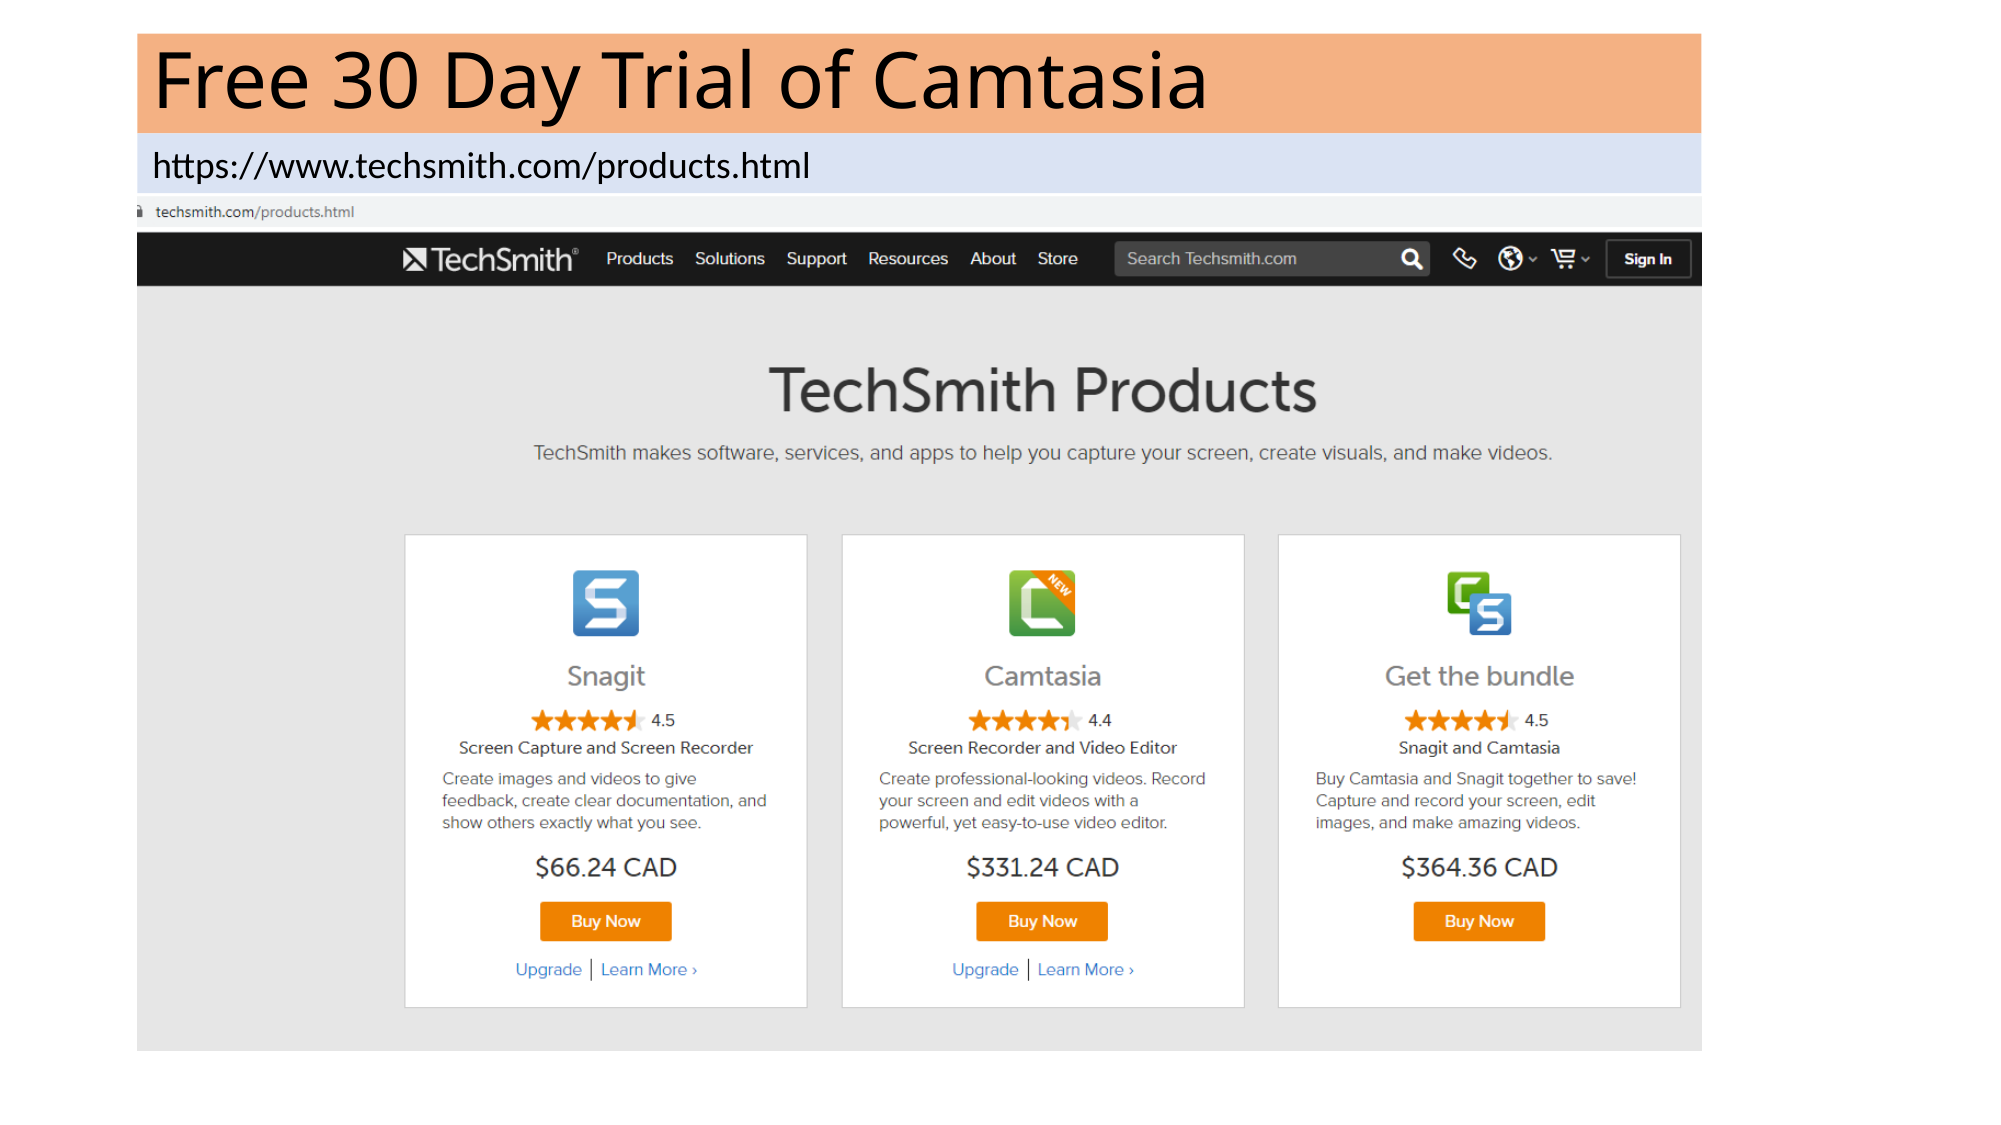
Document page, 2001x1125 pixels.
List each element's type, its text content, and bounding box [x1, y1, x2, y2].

picture [137, 193, 1702, 1051]
text_box https://www.techsmith.com/products.html [137, 133, 1702, 193]
title Free 30 Day Trial of Camtasia [137, 33, 1702, 133]
